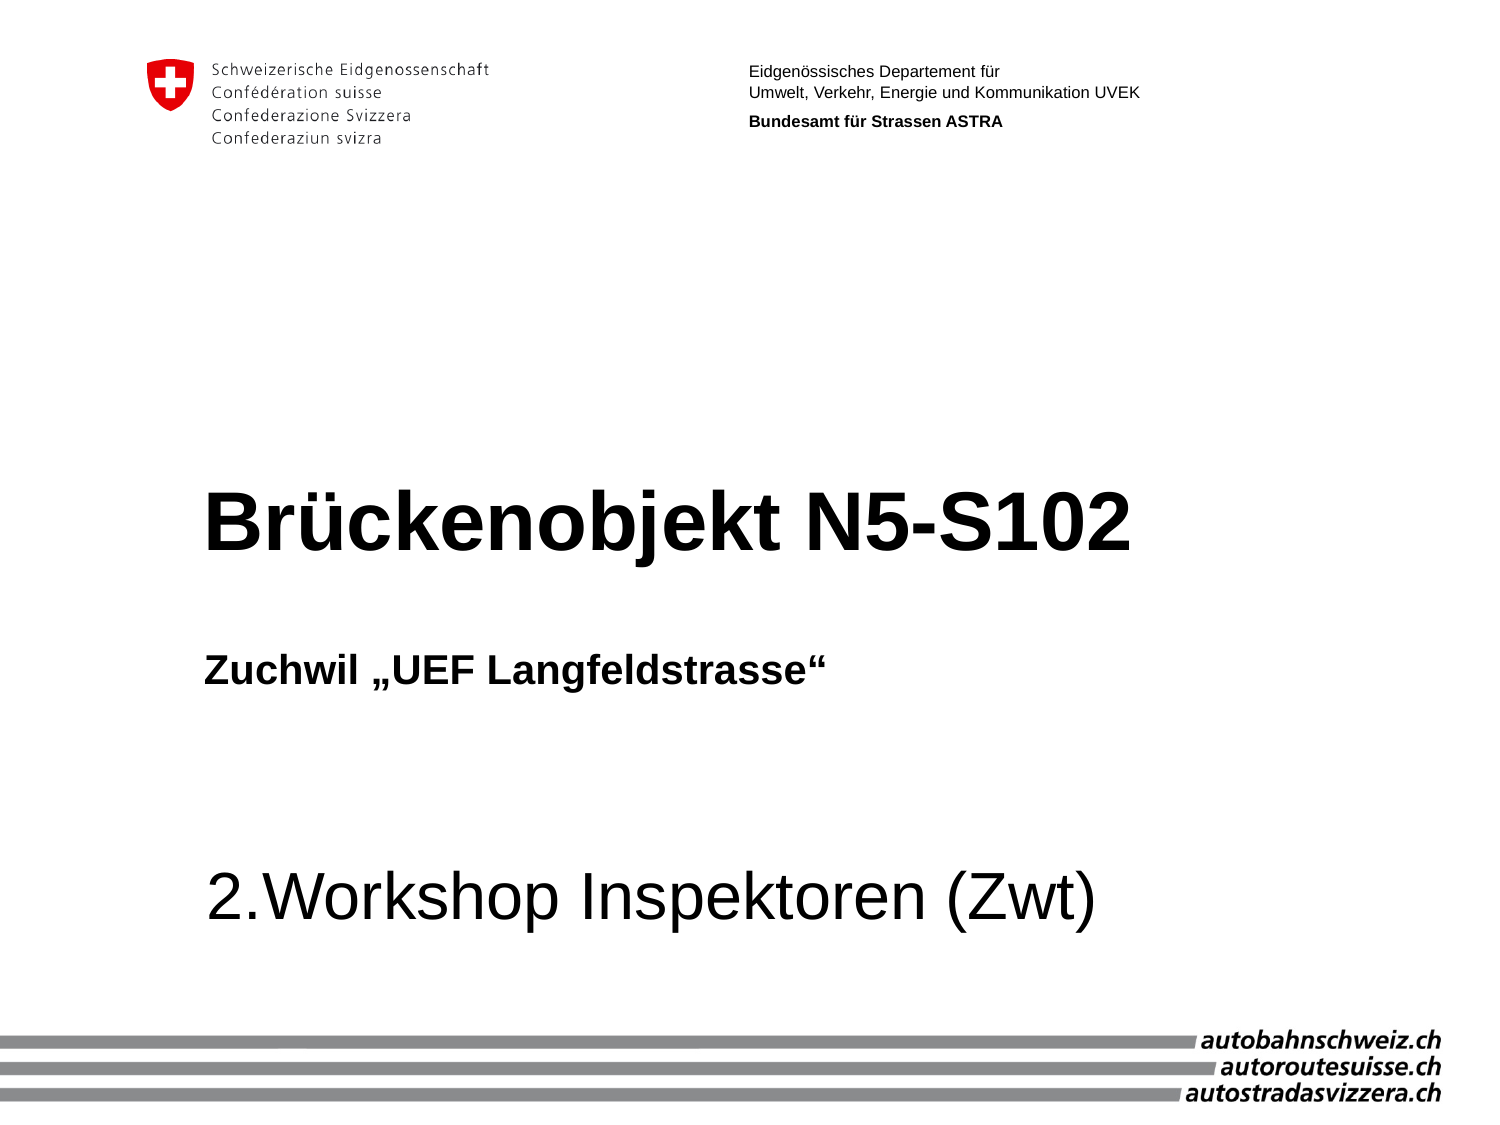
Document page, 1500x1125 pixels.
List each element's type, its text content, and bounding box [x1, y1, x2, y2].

picture [0, 1026, 1444, 1104]
picture [147, 59, 490, 147]
list 2.Workshop Inspektoren (Zwt) [191, 845, 1440, 941]
title Brückenobjekt N5-S102 Zuchwil „UEF Langfeldstrasse“ [189, 433, 1427, 702]
